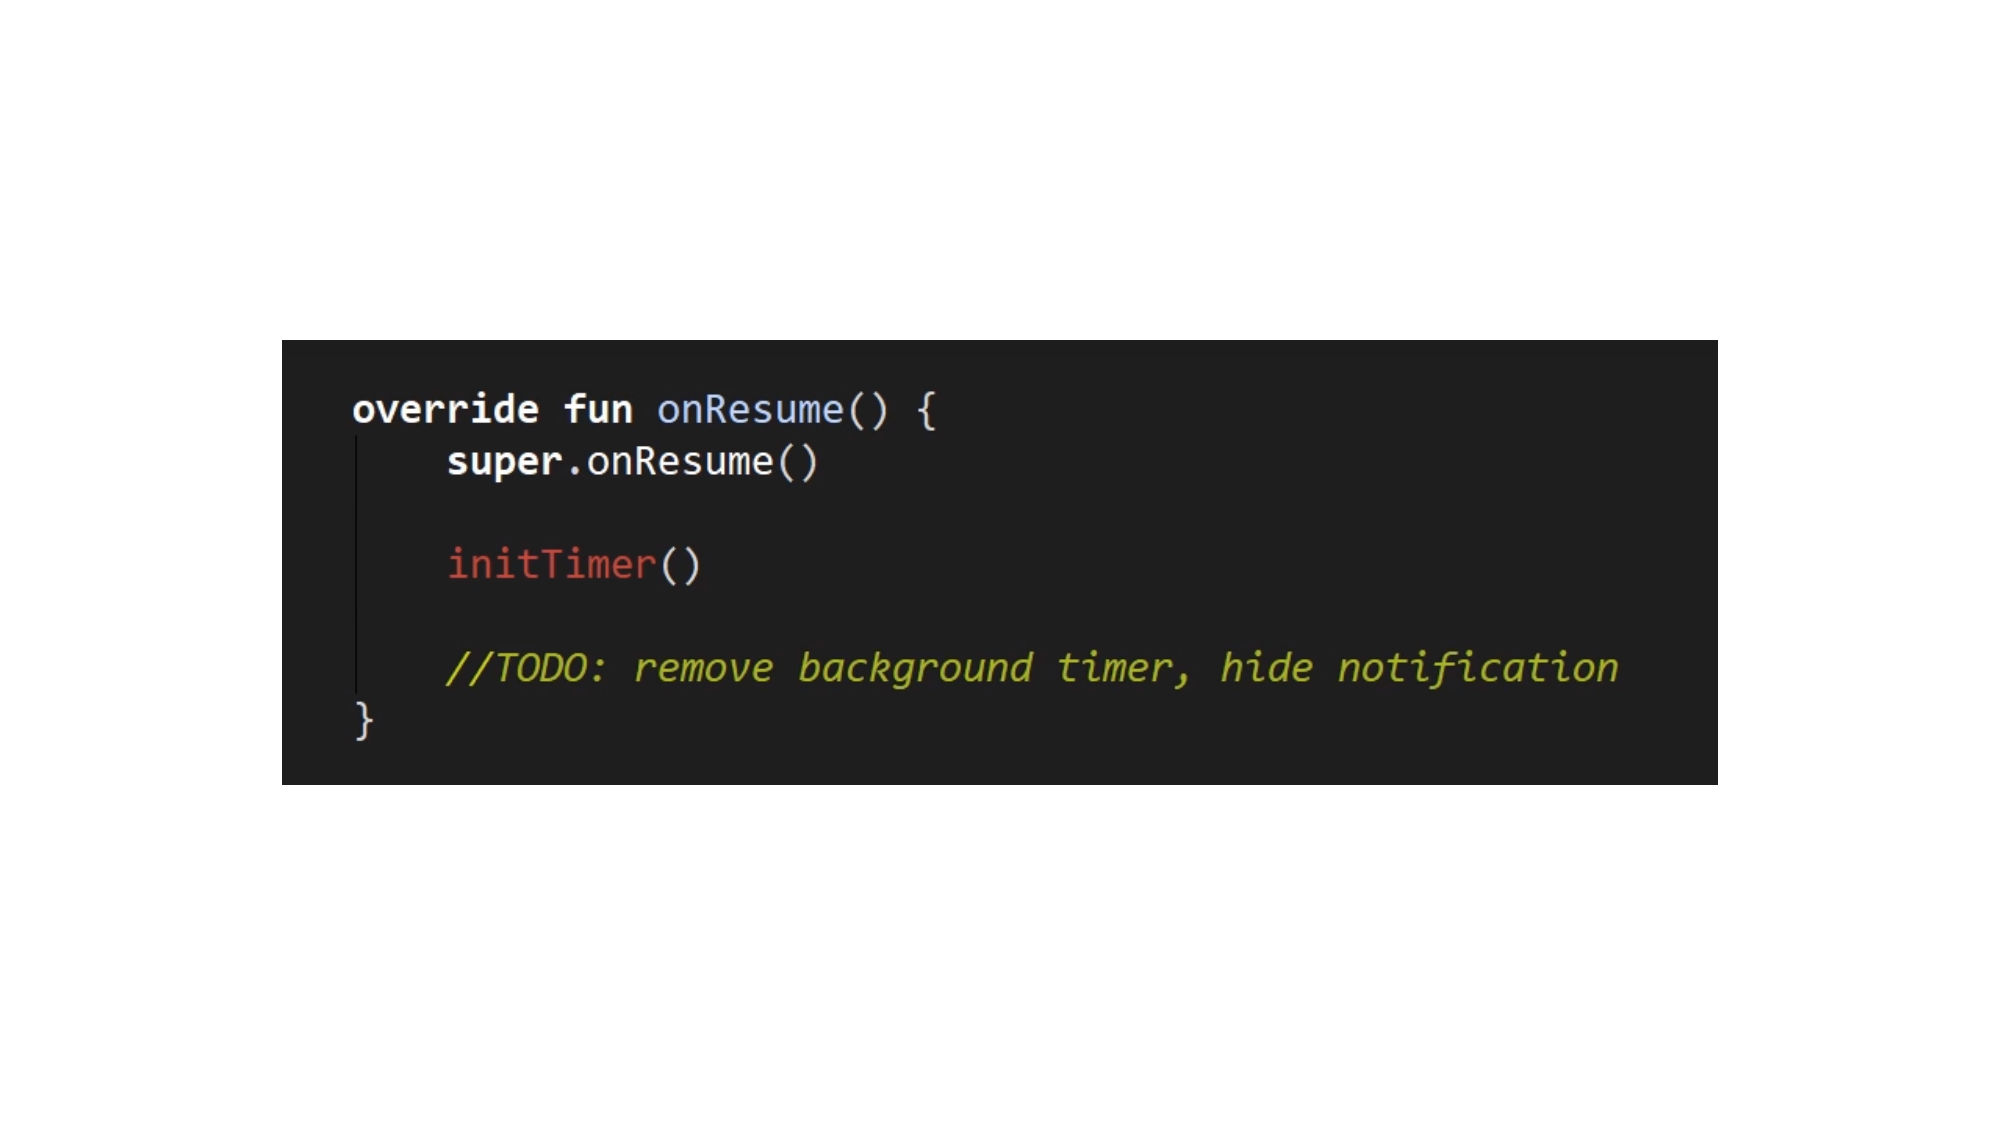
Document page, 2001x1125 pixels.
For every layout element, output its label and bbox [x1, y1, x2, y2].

picture [282, 340, 1718, 785]
